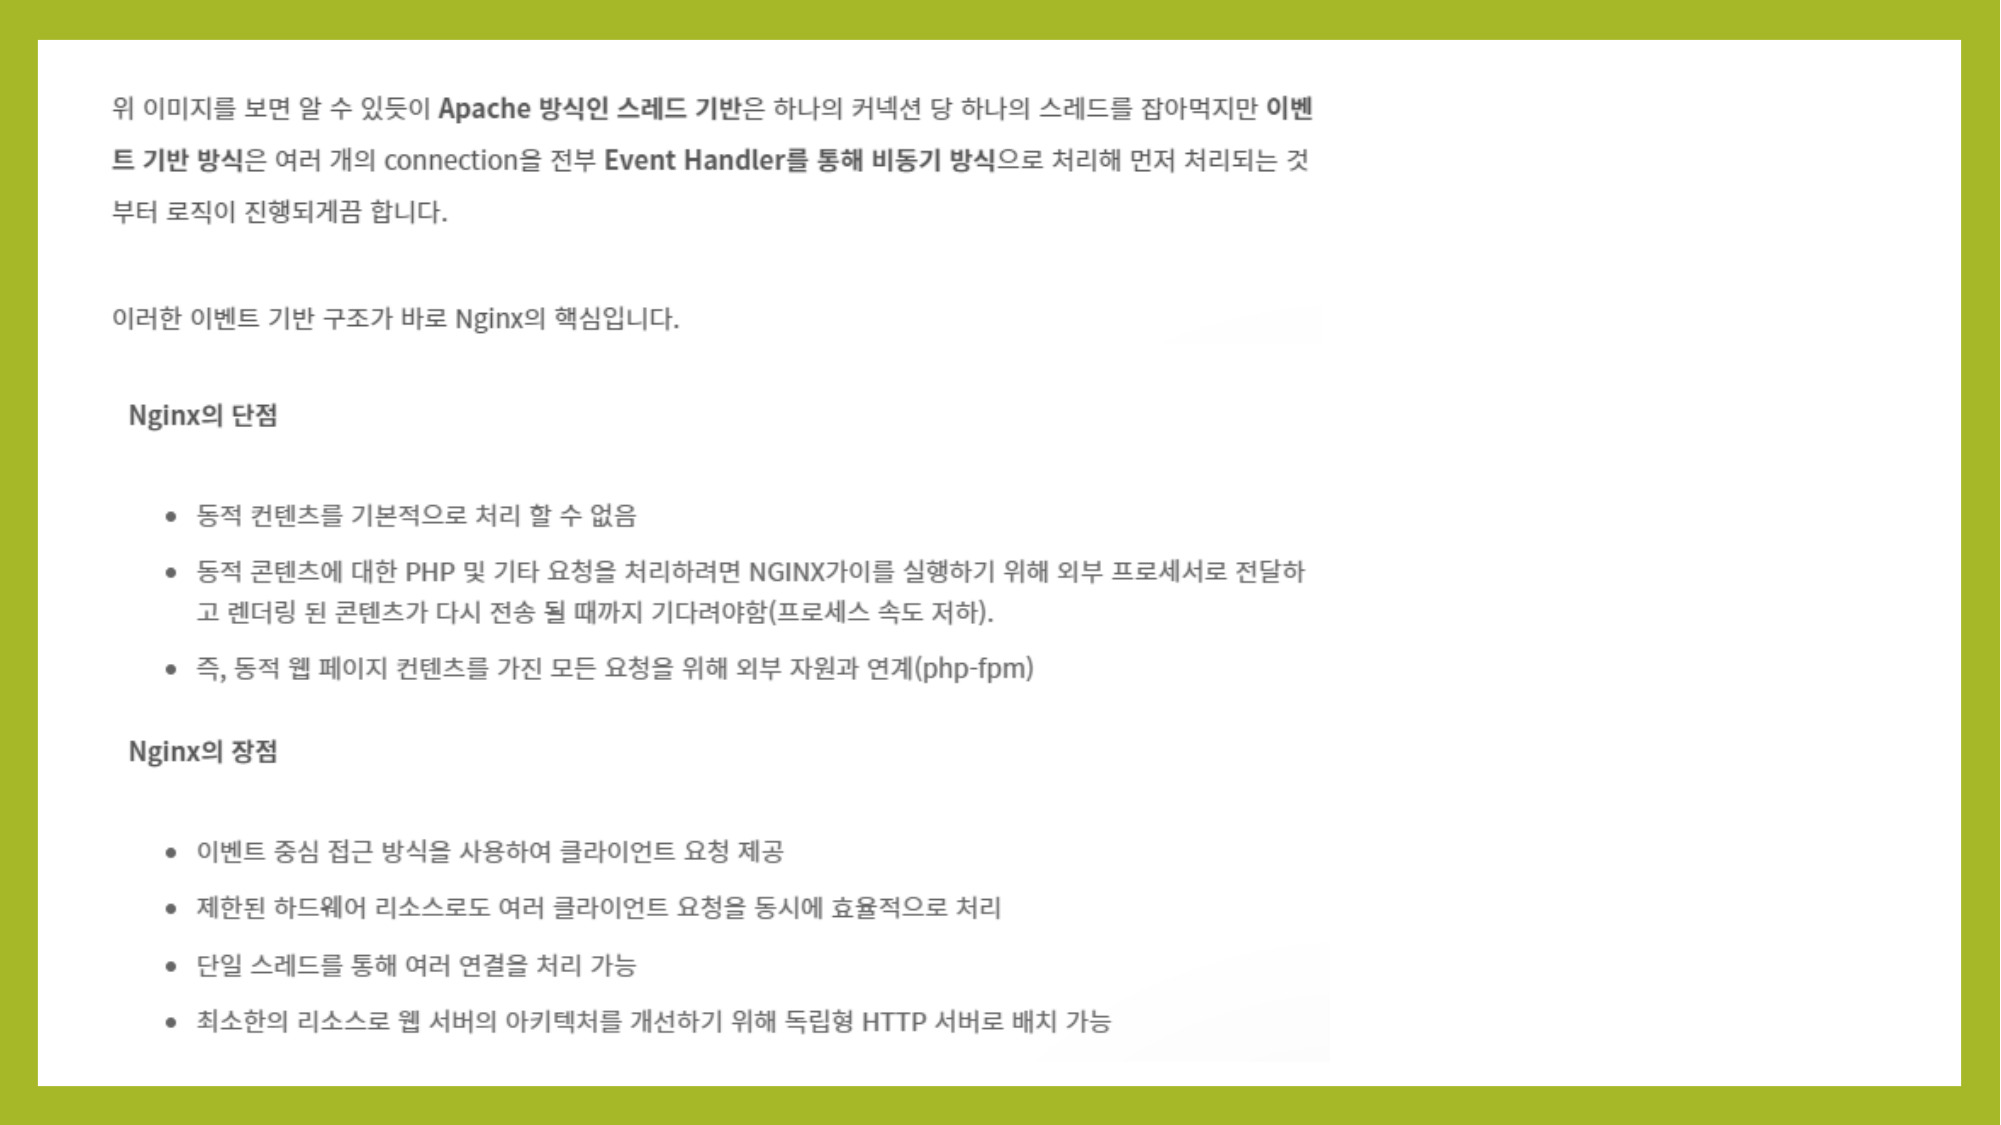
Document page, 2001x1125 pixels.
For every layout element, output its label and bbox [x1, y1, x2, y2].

picture [99, 90, 1322, 344]
picture [99, 371, 1330, 1063]
